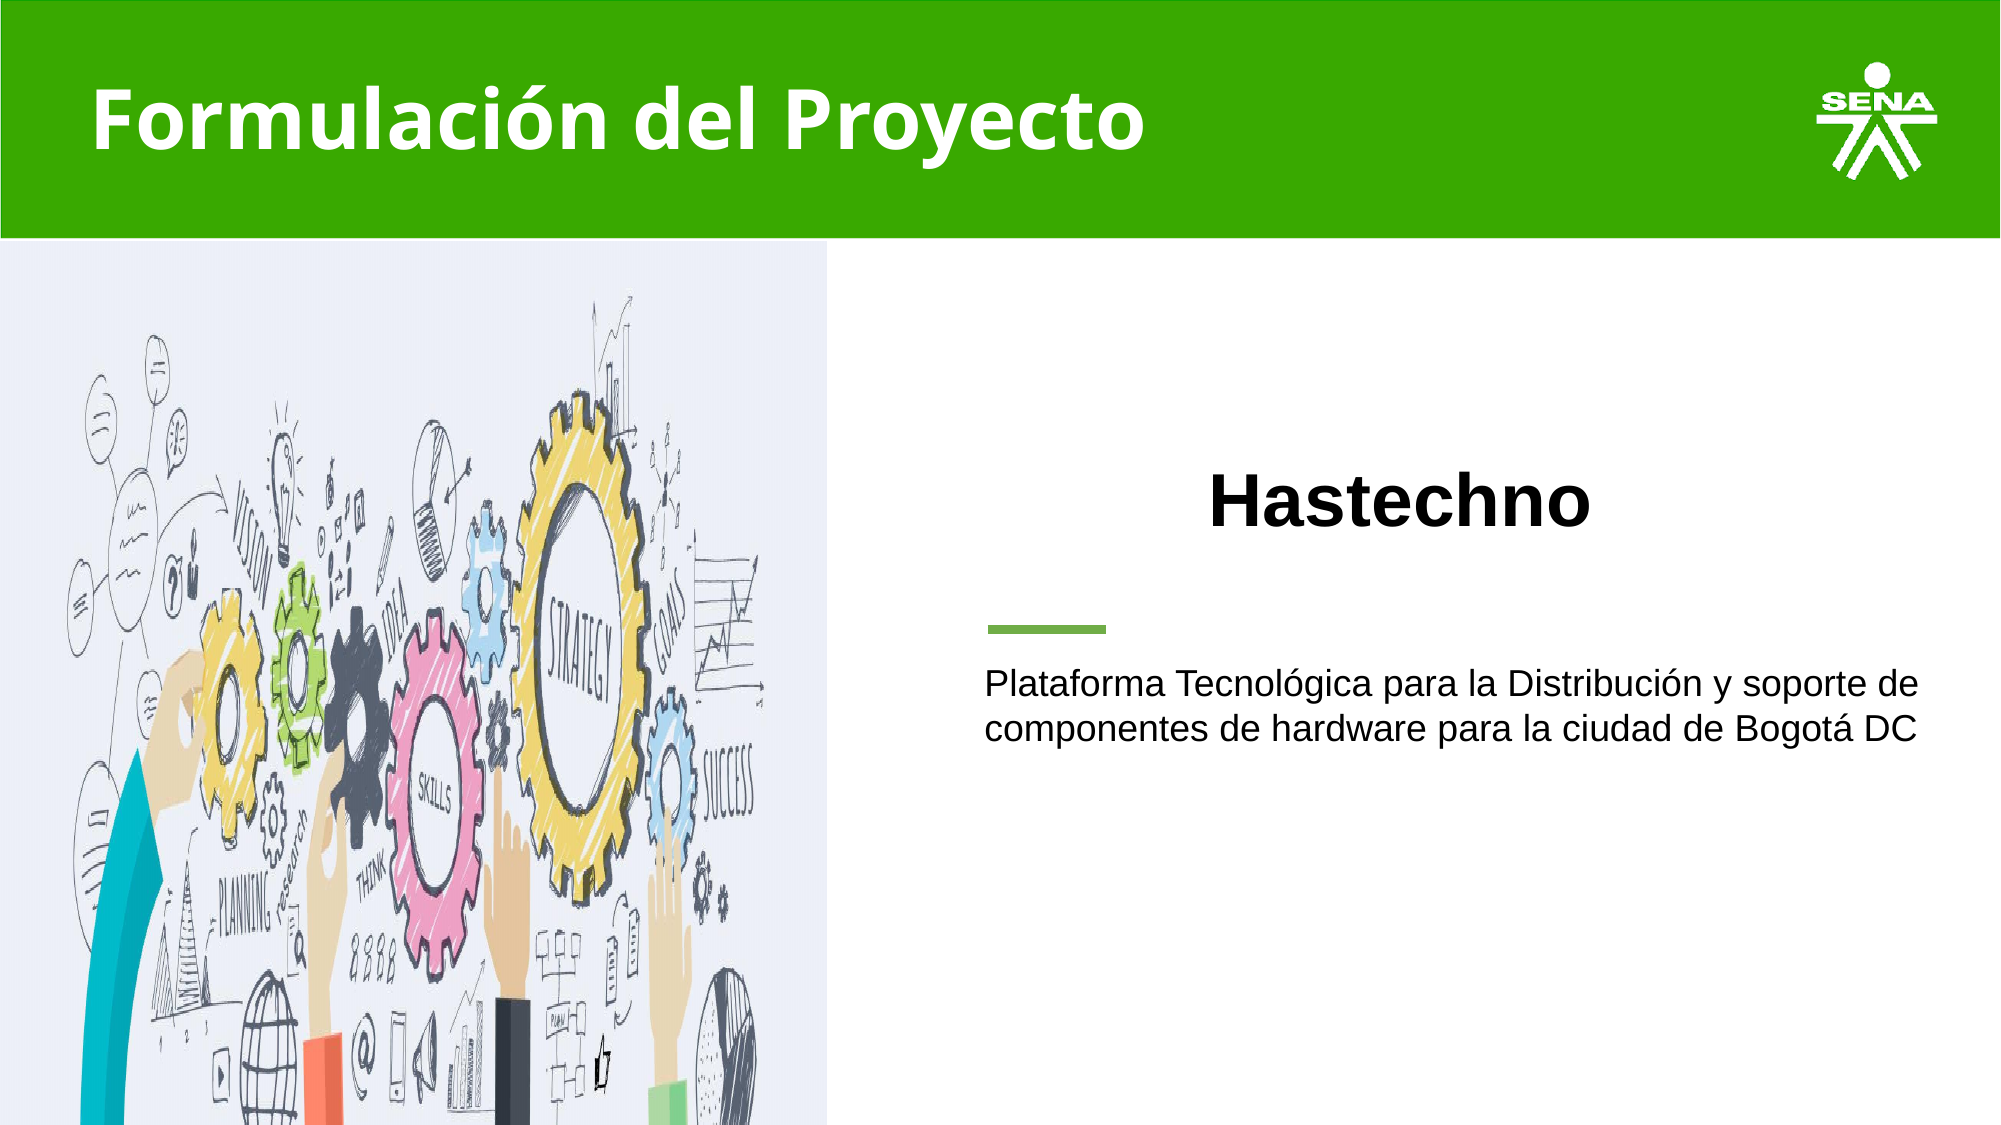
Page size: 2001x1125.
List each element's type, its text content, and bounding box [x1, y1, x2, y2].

text_box Plataforma Tecnológica para la Distribución y soporte de componentes de hardware para la ciudad de Bogotá DC [969, 651, 1970, 801]
text_box Hastechno [1165, 443, 1636, 549]
picture [0, 0, 2001, 1125]
title Formulación del Proyecto [74, 54, 1758, 192]
